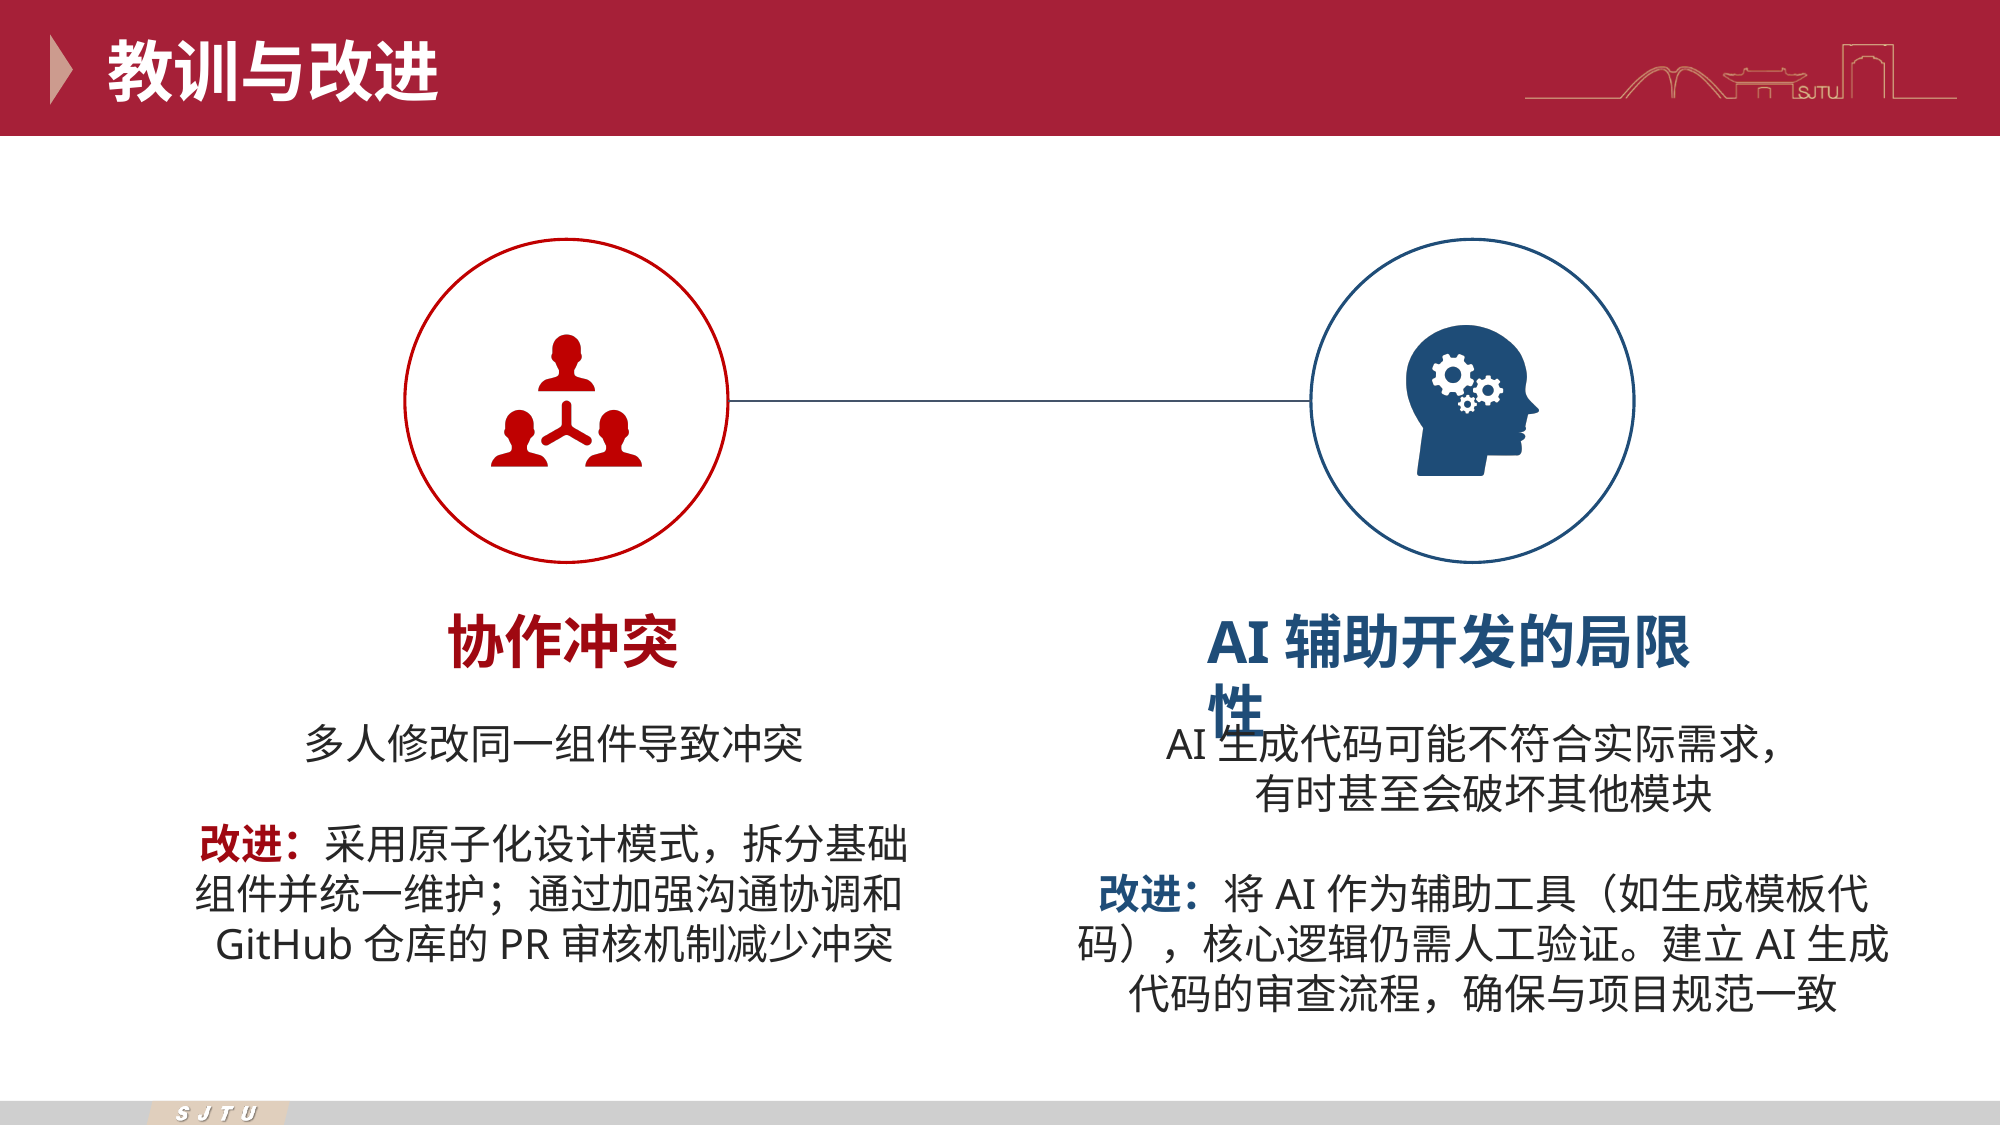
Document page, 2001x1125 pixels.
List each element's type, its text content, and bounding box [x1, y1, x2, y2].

text_box [1309, 237, 1636, 565]
picture [1397, 325, 1548, 476]
list 教训与改进 [92, 20, 1696, 119]
picture [491, 325, 642, 476]
text_box AI生成代码可能不符合实际需求， 有时甚至会破坏其他模块 改进：将AI作为辅助工具（如生成模板代码），核心逻辑仍需人工验证。建立AI生成代码的审查流程，确保与项目规范一致 [1059, 710, 1909, 1025]
text_box AI辅助开发的局限性 [1192, 597, 1753, 710]
text_box [403, 237, 730, 565]
text_box 多人修改同一组件导致冲突 改进：采用原子化设计模式，拆分基础组件并统一维护；通过加强沟通协调和GitHub仓库的PR审核机制减少冲突 [177, 710, 931, 976]
text_box 协作冲突 [431, 597, 702, 683]
slide_number [1817, 1053, 1988, 1110]
picture [163, 1102, 275, 1124]
